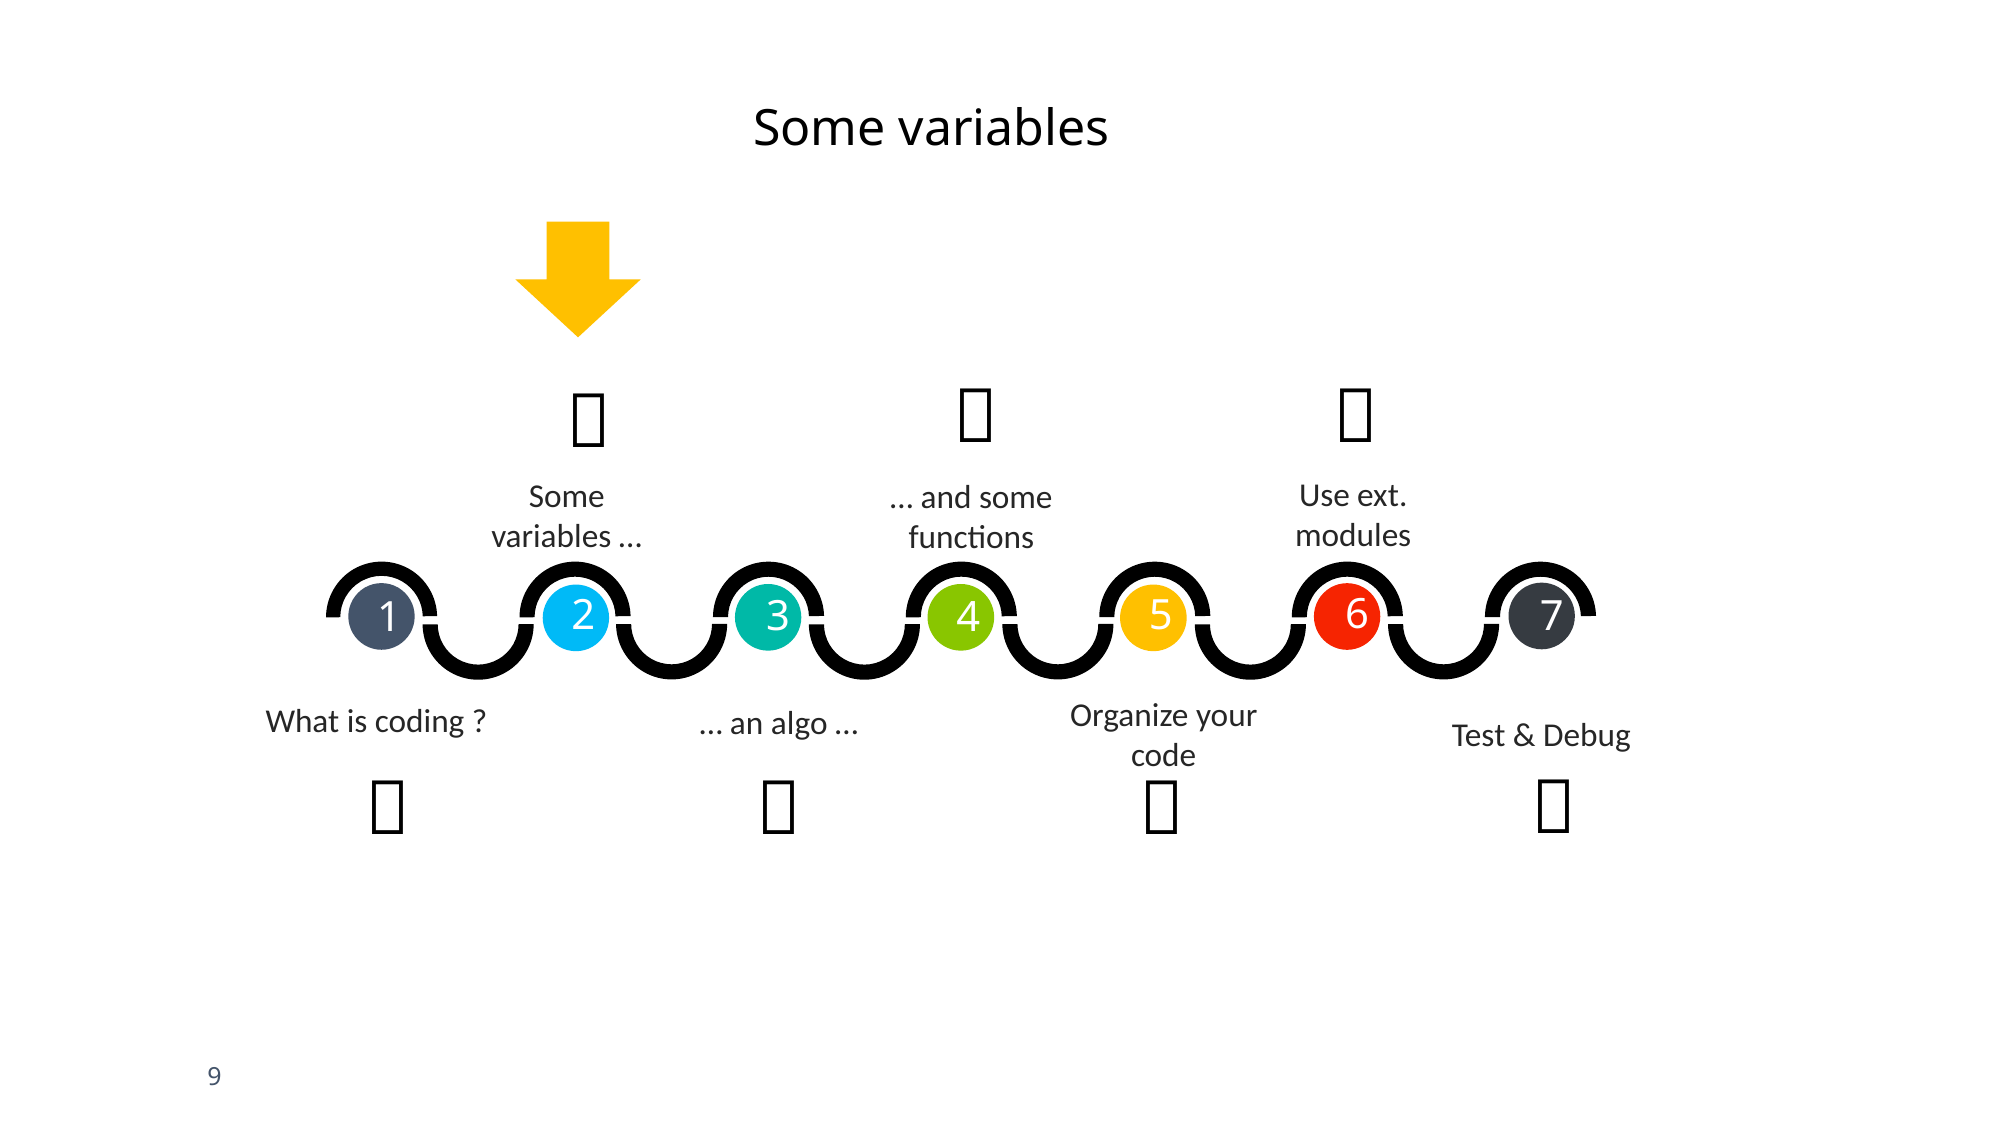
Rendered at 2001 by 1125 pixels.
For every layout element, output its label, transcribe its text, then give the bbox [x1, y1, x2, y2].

text_box What is coding ? [243, 691, 510, 747]
text_box [79, 1010, 520, 1125]
text_box Use ext. modules [1236, 465, 1471, 561]
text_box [1508, 581, 1575, 650]
text_box … an algo … [682, 694, 876, 749]
text_box  [938, 360, 992, 465]
text_box Some variables … [469, 467, 665, 561]
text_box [1313, 579, 1381, 650]
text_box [1120, 580, 1187, 652]
text_box [512, 220, 644, 339]
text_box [325, 561, 1596, 680]
text_box Test & Debug [1433, 706, 1650, 761]
text_box 9 [188, 1053, 241, 1103]
text_box  [1124, 752, 1183, 858]
text_box  [1319, 360, 1373, 465]
text_box  [1517, 750, 1571, 856]
text_box Some variables [593, 58, 1271, 134]
text_box  [551, 364, 605, 470]
text_box  [350, 752, 404, 858]
text_box … and some functions [853, 467, 1090, 561]
text_box  [742, 752, 796, 858]
text_box Organize your code [1044, 685, 1284, 781]
text_box [593, 134, 1271, 195]
